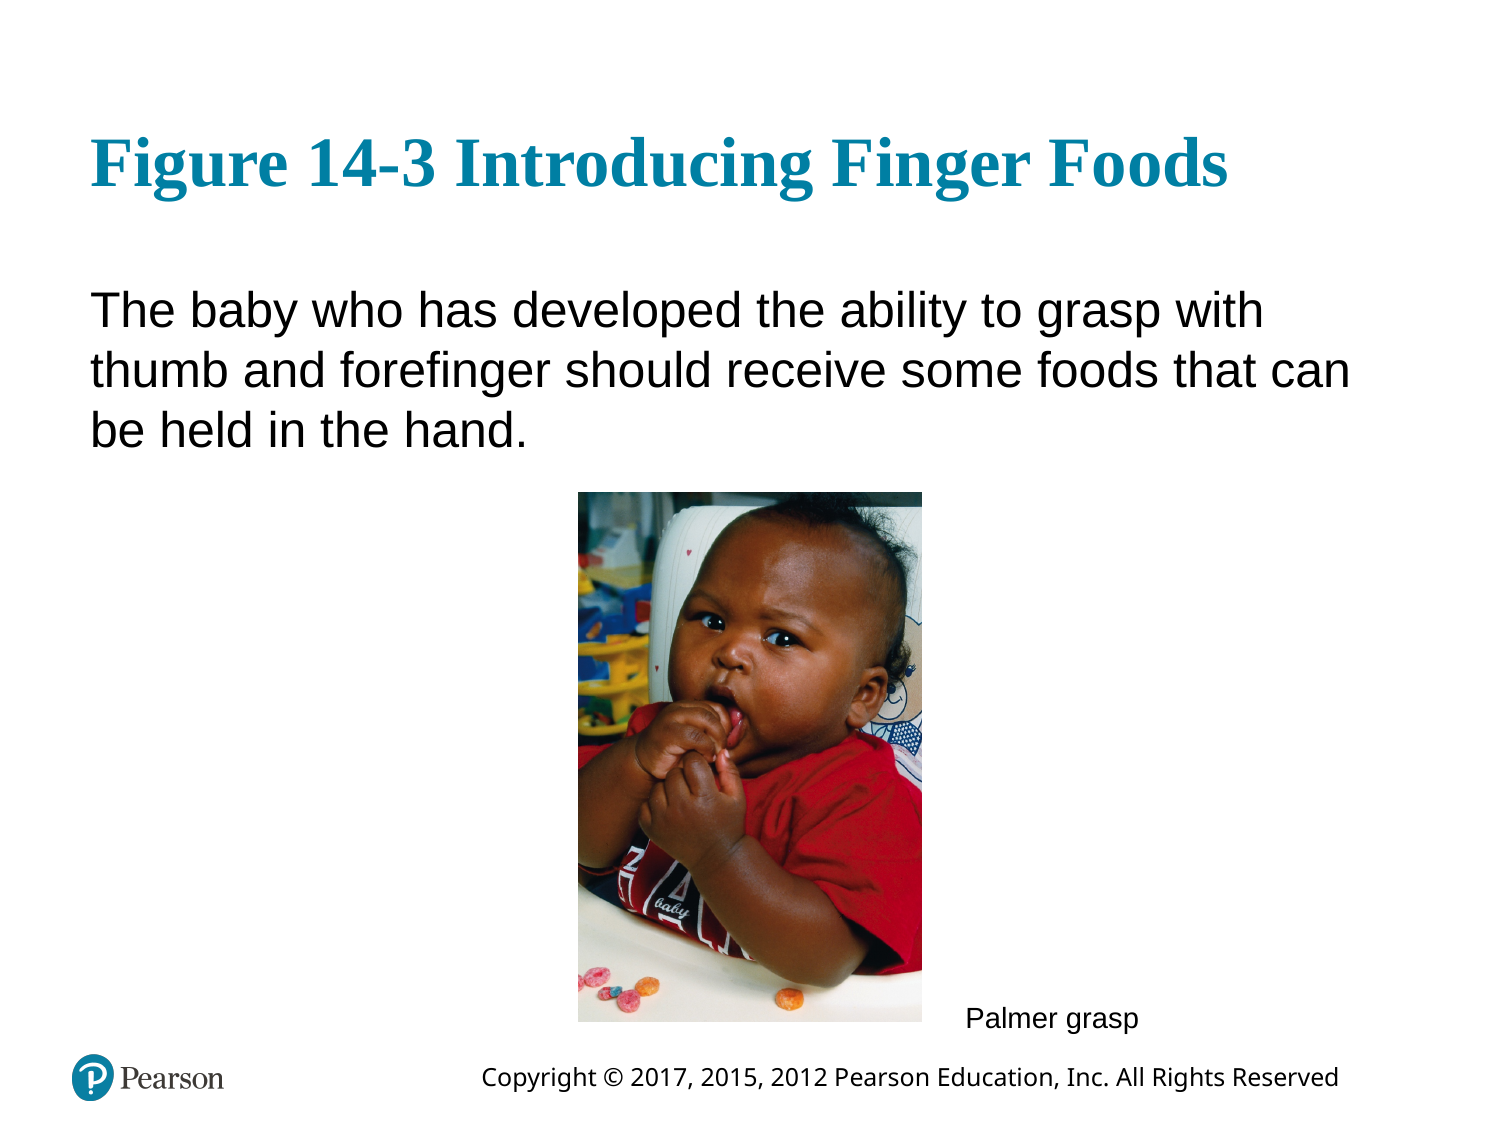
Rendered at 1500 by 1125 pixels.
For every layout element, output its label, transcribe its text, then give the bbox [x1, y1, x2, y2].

picture [98, 1054, 224, 1101]
picture [72, 1054, 88, 1070]
list The baby who has developed the ability to grasp with thumb and forefinger should receive some foods that can be held in the hand. [75, 262, 1425, 454]
title Figure 14-3 Introducing Finger Foods [75, 35, 1425, 216]
text_box Palmer grasp [950, 992, 1155, 1077]
picture [578, 492, 922, 1022]
picture [72, 1087, 83, 1101]
picture [80, 1063, 106, 1088]
